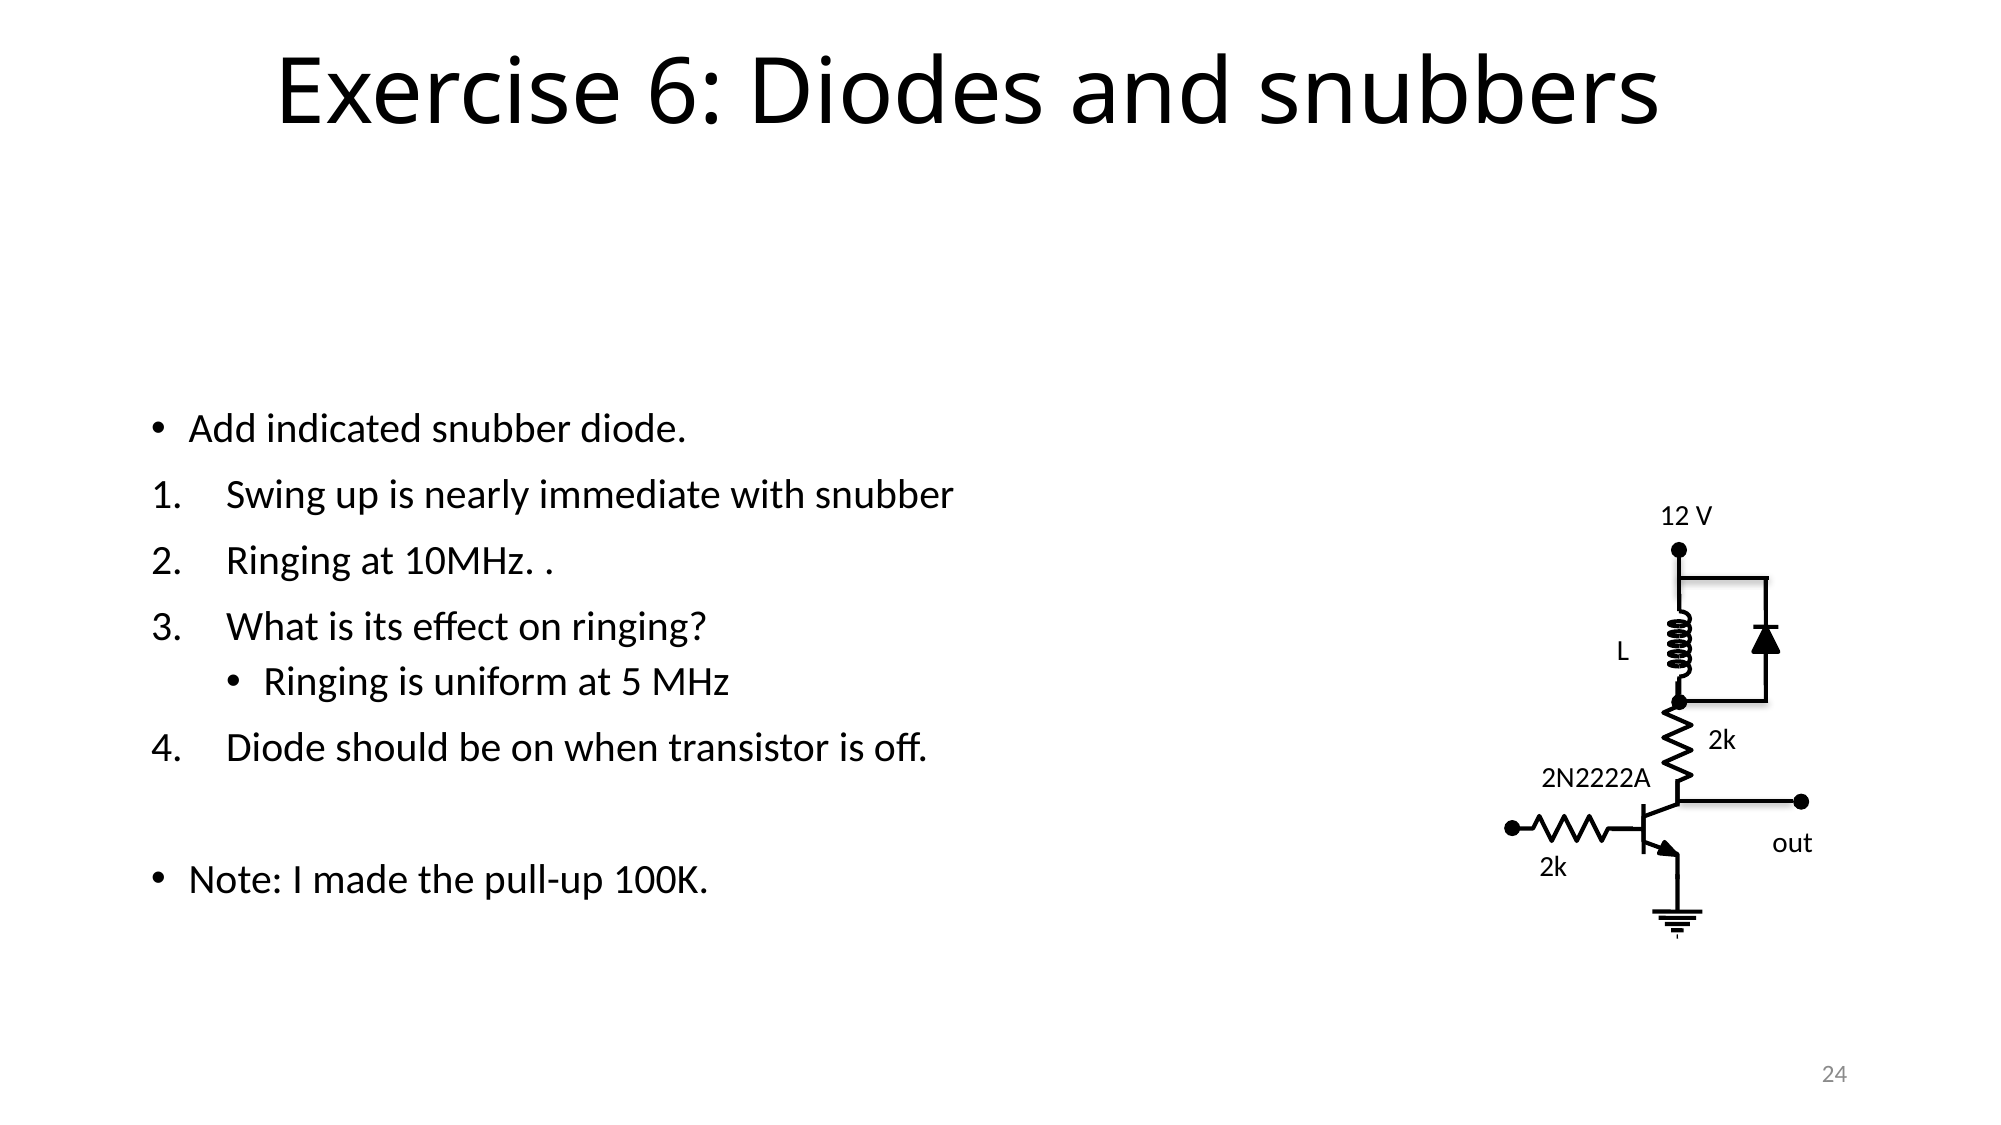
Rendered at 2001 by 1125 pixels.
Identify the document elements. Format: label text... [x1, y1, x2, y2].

slide_number 24 [1412, 1042, 1863, 1103]
title Exercise 6: Diodes and snubbers [117, 22, 1843, 165]
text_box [1504, 488, 1848, 937]
